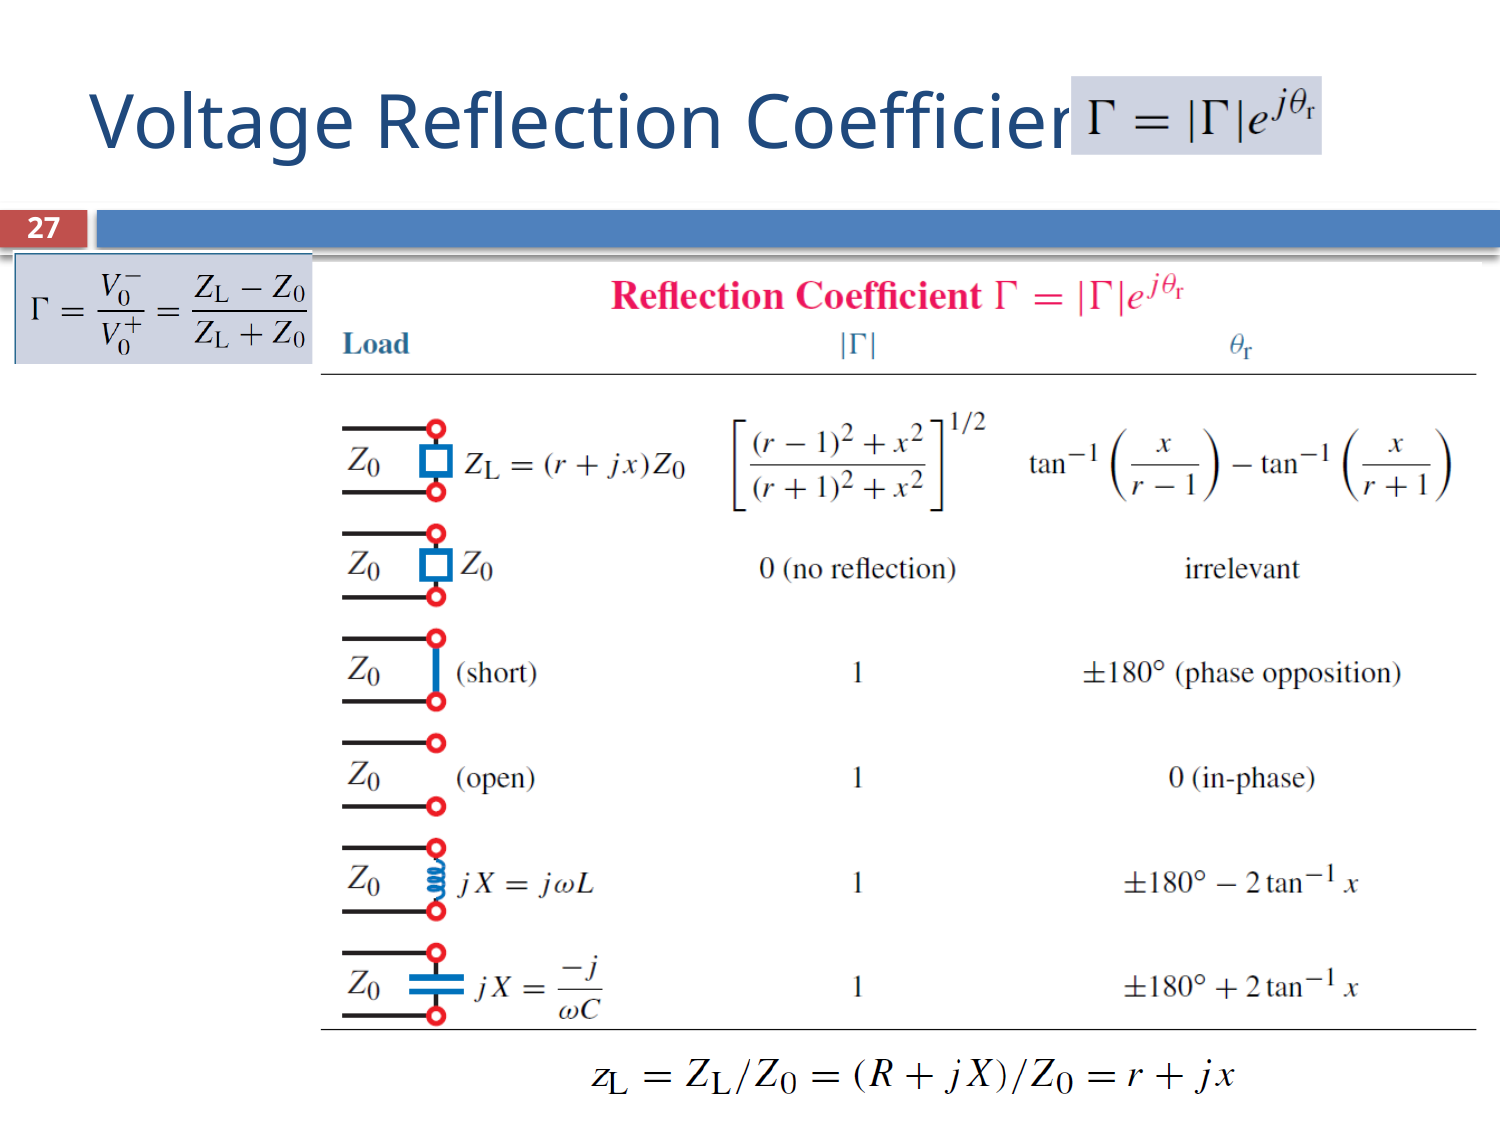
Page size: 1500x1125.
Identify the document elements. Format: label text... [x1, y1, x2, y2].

title Voltage Reflection Coefficient [75, 37, 1438, 200]
picture [12, 250, 1482, 1038]
slide_number 27 [0, 208, 88, 249]
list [1069, 74, 1324, 157]
picture [587, 1048, 1238, 1101]
